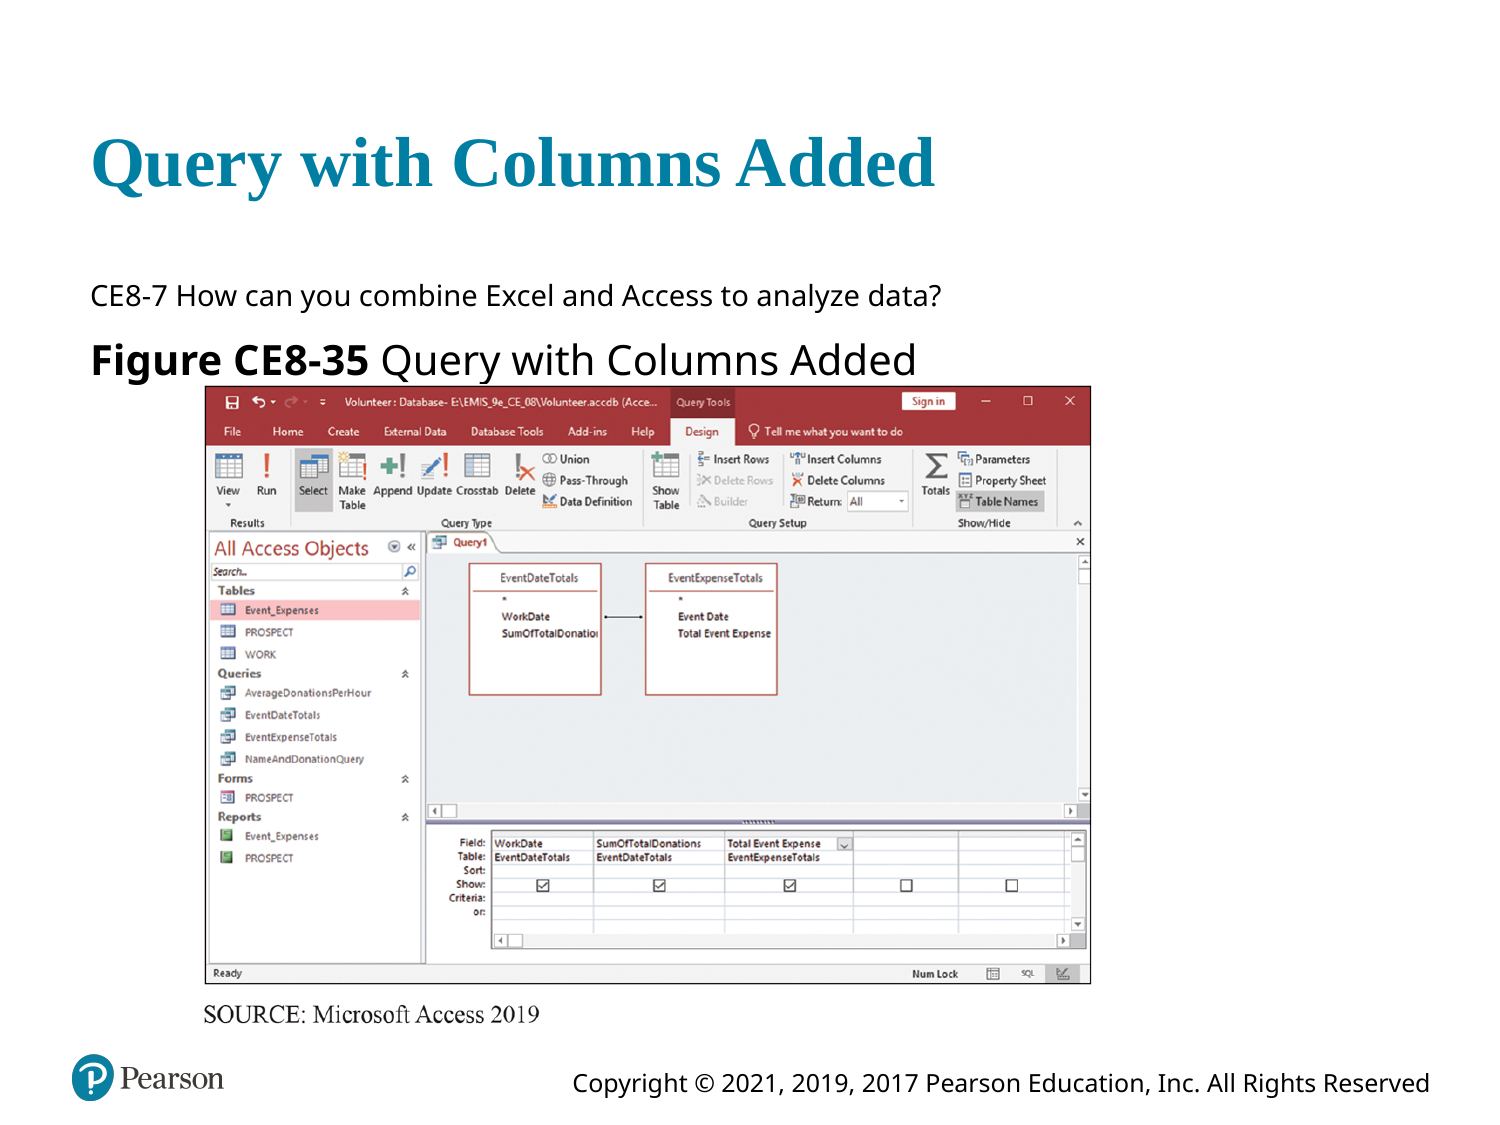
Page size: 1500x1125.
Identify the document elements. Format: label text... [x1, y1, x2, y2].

title Query with Columns Added [75, 35, 1425, 216]
picture [72, 1087, 83, 1101]
picture [72, 1054, 88, 1070]
picture [80, 1063, 106, 1088]
list CE 8-7 How can you combine Excel and Access to analyze data? Figure C E 8-35 Query with Columns Added [75, 262, 1425, 385]
picture [202, 384, 1092, 1024]
picture [98, 1054, 224, 1101]
